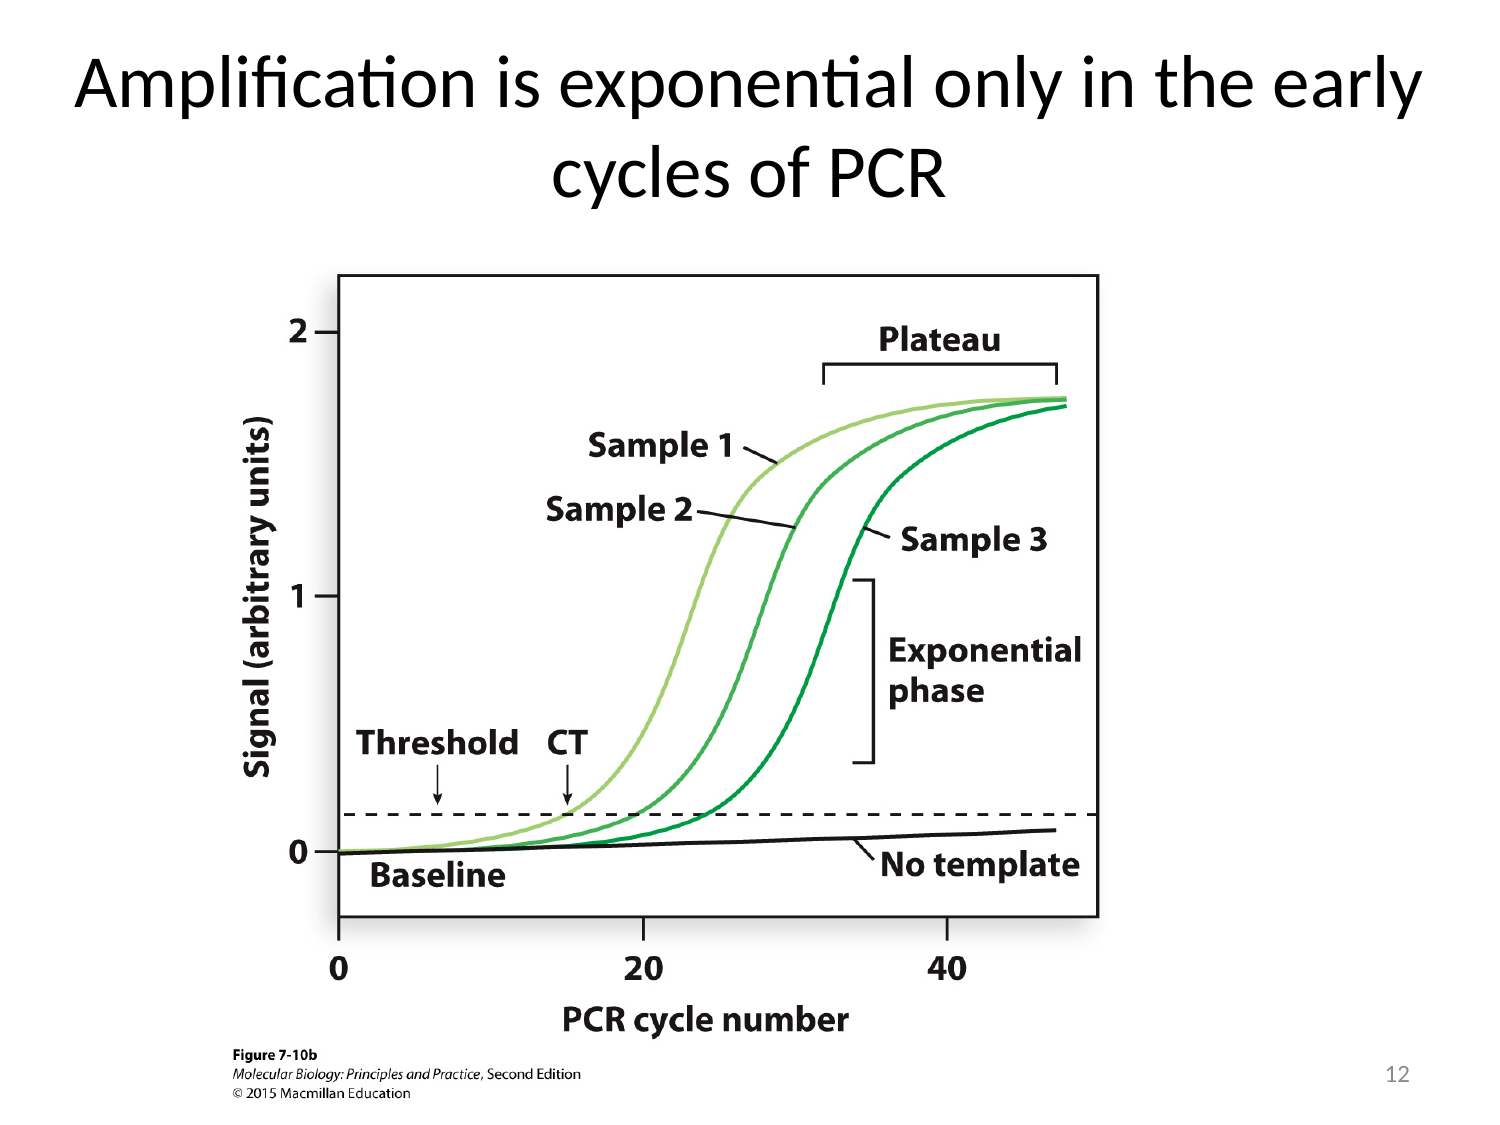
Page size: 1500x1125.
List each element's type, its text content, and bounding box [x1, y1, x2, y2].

text_box Amplification is exponential only in the early cycles of PCR [8, 25, 1491, 213]
slide_number 12 [1115, 1042, 1425, 1103]
picture [226, 263, 1111, 1104]
